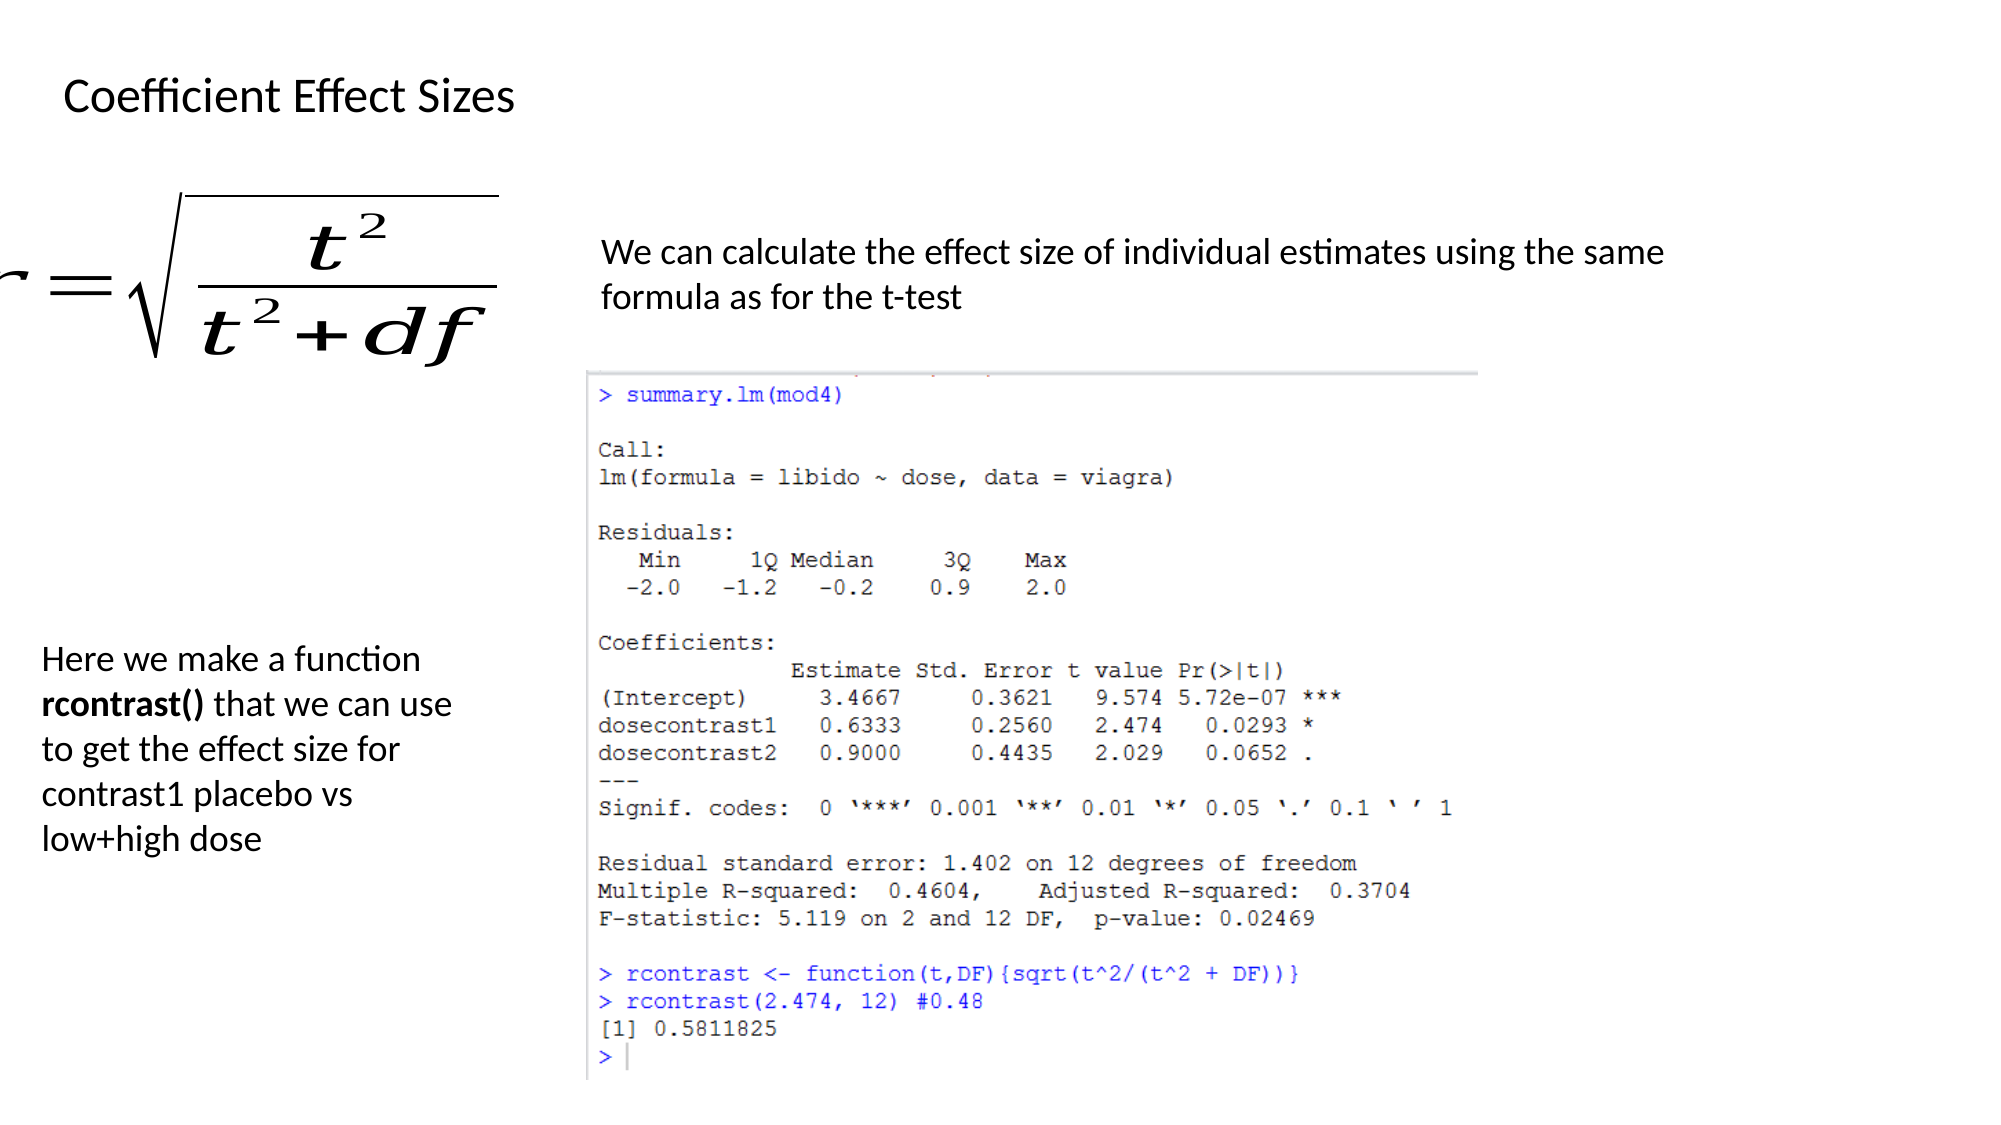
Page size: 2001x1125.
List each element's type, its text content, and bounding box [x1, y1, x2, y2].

picture [586, 370, 1478, 1080]
text_box Here we make a function rcontrast() that we can use to get the effect size for contrast1 placebo vs low+high dose [26, 626, 500, 867]
text_box We can calculate the effect size of individual estimates using the same formula as for the t-test [586, 219, 1686, 325]
text_box Coefficient Effect Sizes [48, 55, 531, 130]
